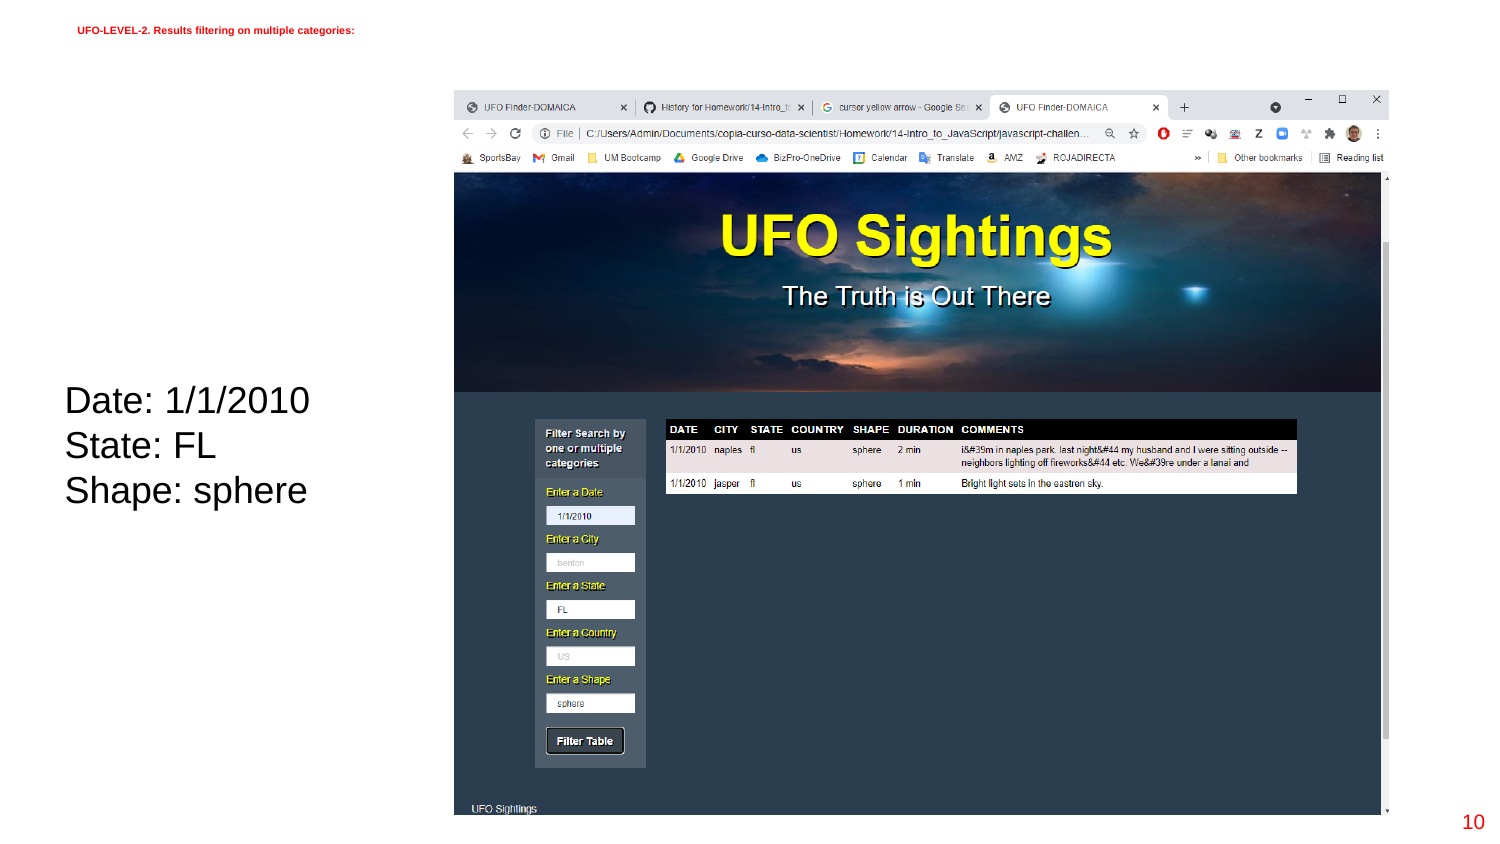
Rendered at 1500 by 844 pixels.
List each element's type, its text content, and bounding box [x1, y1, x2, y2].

title UFO-LEVEL-2. Results filtering on multiple categories: [62, 16, 1410, 71]
picture [453, 89, 1390, 815]
text_box Date: 1/1/2010 State: FL Shape: sphere [49, 368, 395, 519]
slide_number 10 [1149, 798, 1500, 844]
